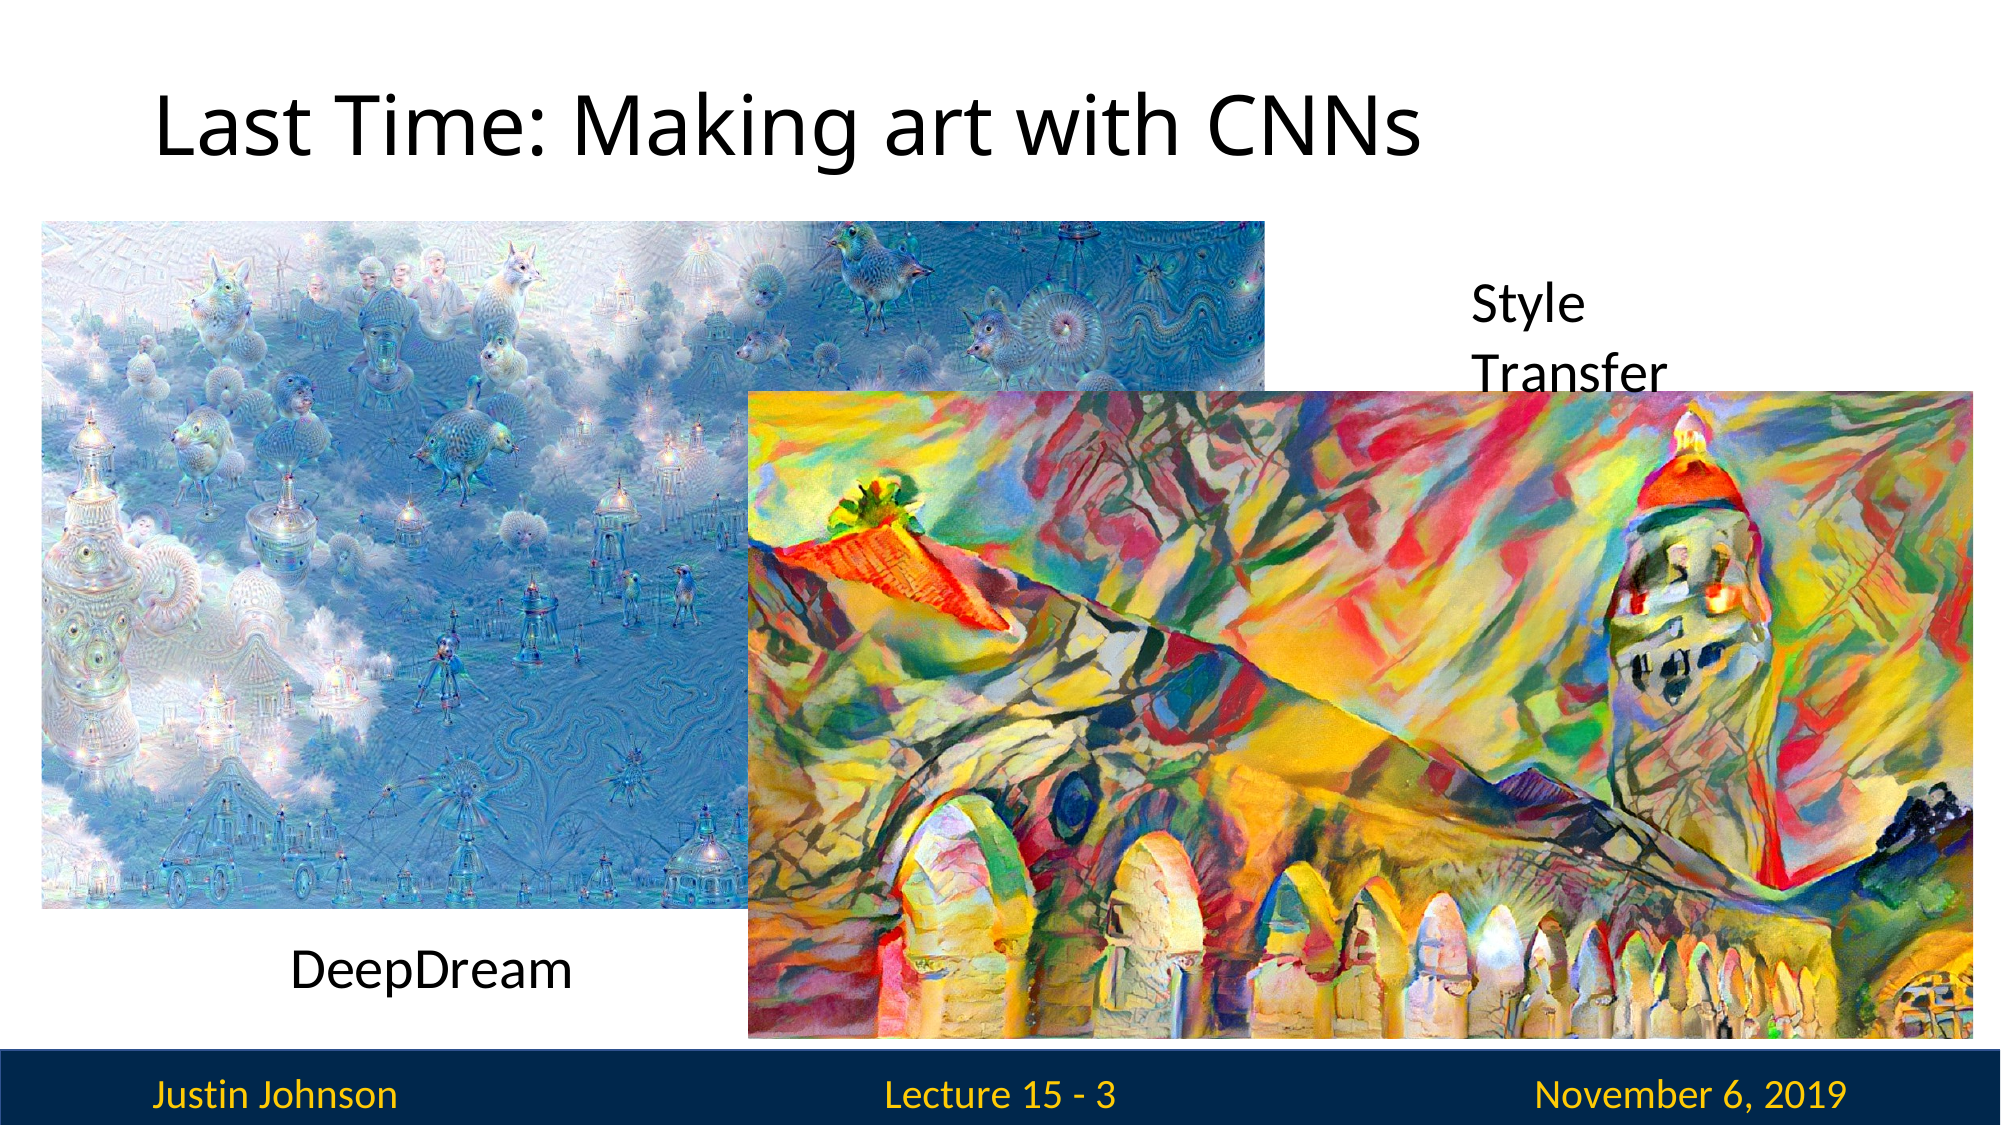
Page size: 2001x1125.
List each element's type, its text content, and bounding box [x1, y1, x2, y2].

text_box DeepDream [288, 930, 576, 1001]
text_box Style Transfer [1469, 263, 1793, 404]
title Last Time: Making art with CNNs [73, 41, 1927, 260]
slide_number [1532, 1066, 1850, 1125]
slide_number Lecture 15 - 3 [861, 1067, 1141, 1125]
footer Justin Johnson [150, 1066, 400, 1125]
text_box [748, 391, 1974, 1039]
text_box [41, 221, 1265, 909]
